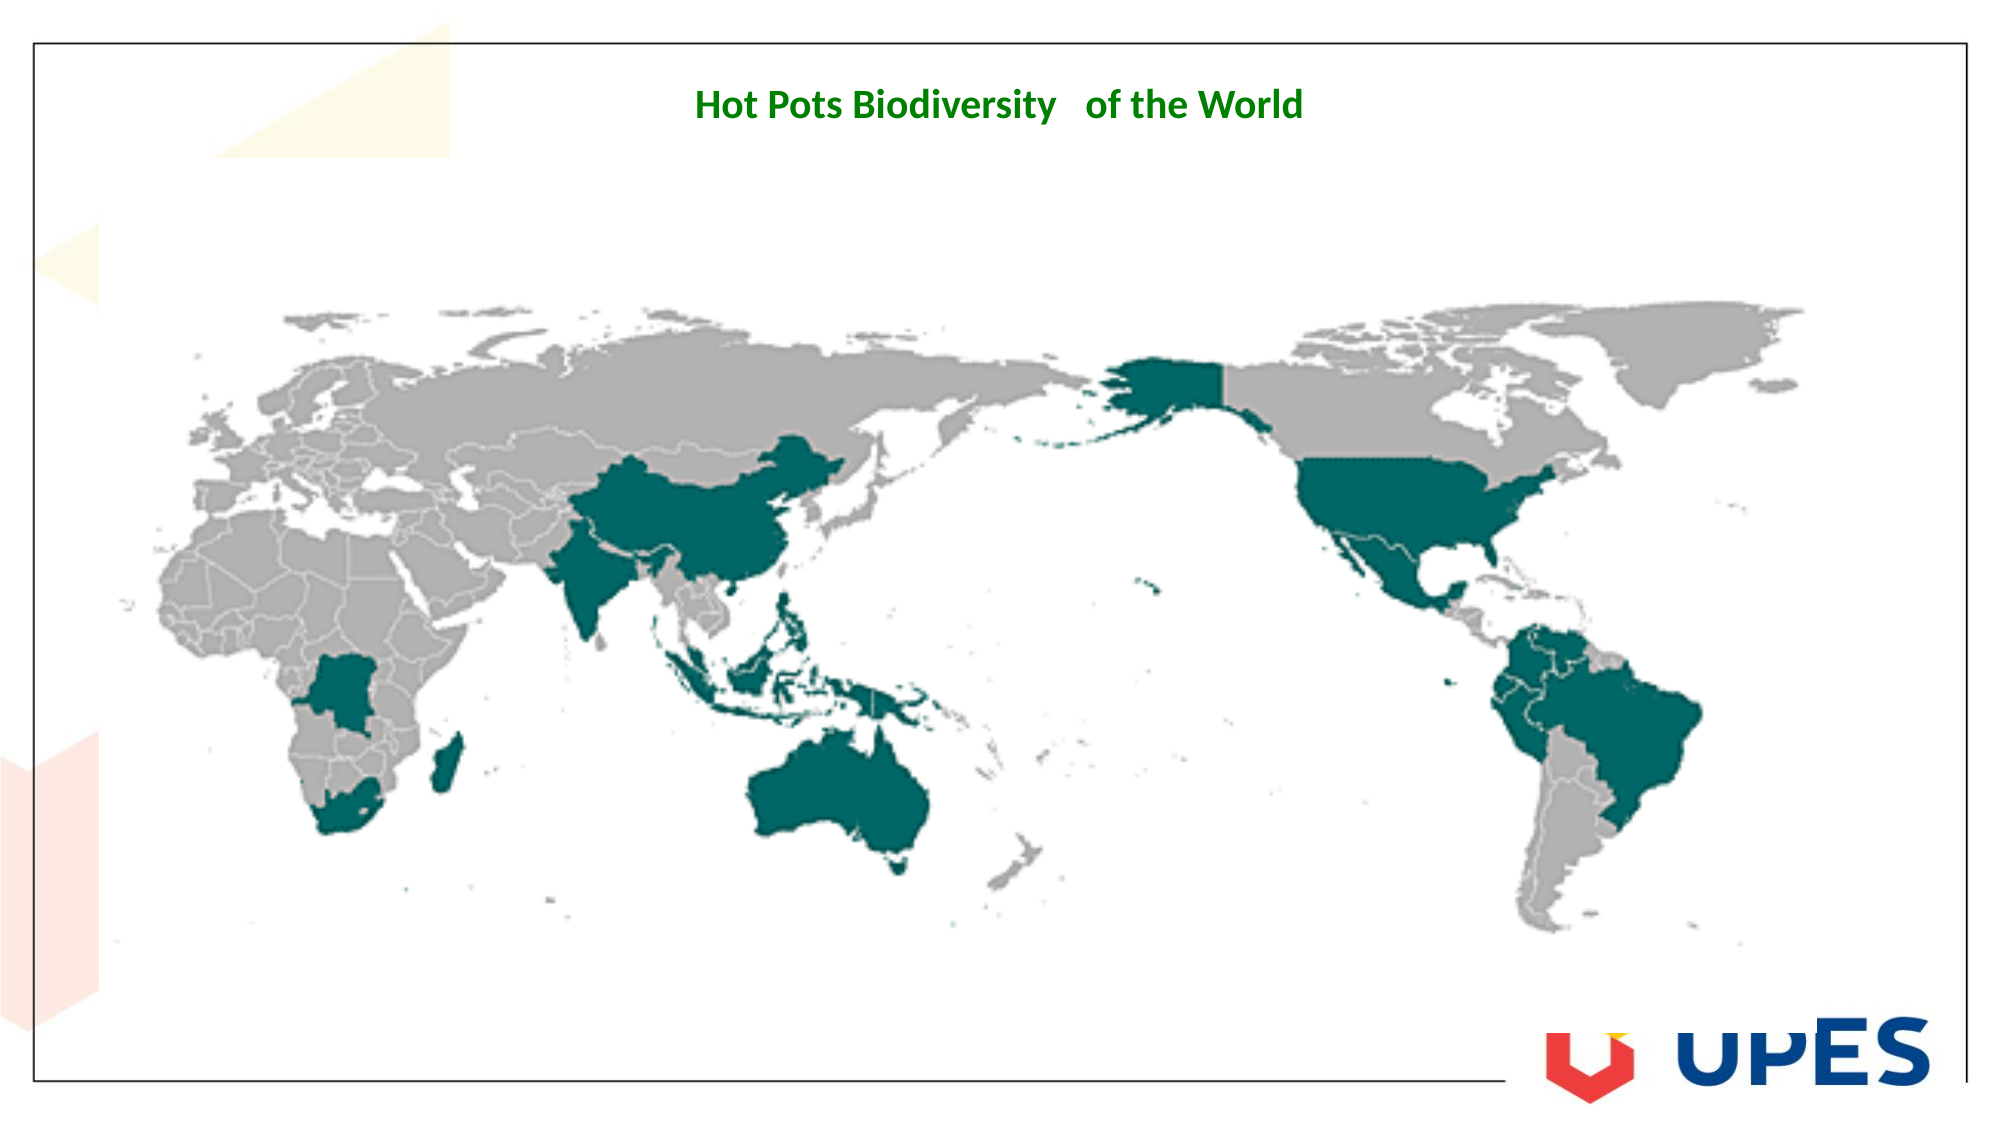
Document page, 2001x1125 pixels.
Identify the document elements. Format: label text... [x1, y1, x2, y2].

title Hot Pots Biodiversity of the World [99, 45, 1900, 160]
picture [0, 0, 2000, 1125]
